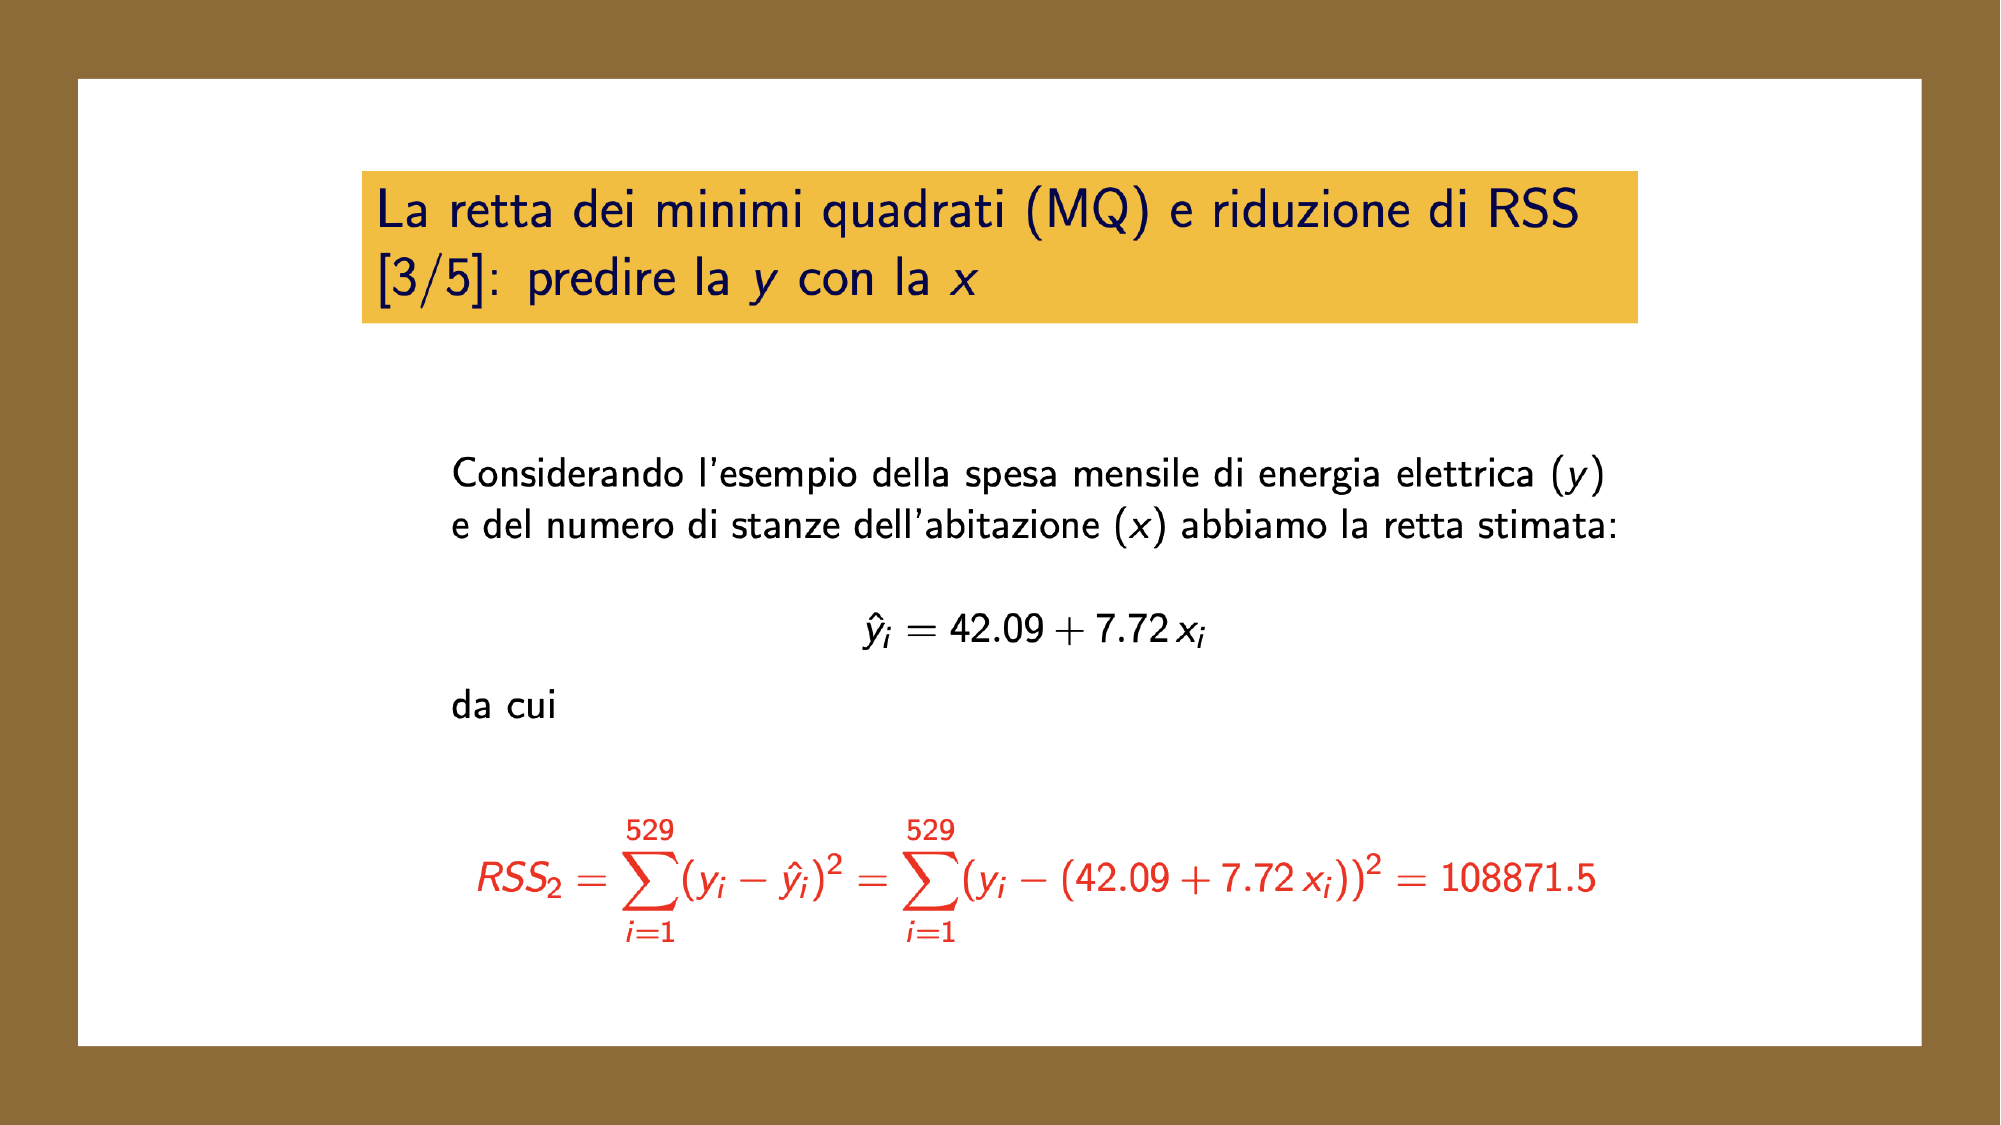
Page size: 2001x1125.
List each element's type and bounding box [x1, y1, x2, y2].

text_box [0, 0, 2000, 1125]
picture [361, 171, 1638, 954]
text_box [77, 77, 1923, 1048]
